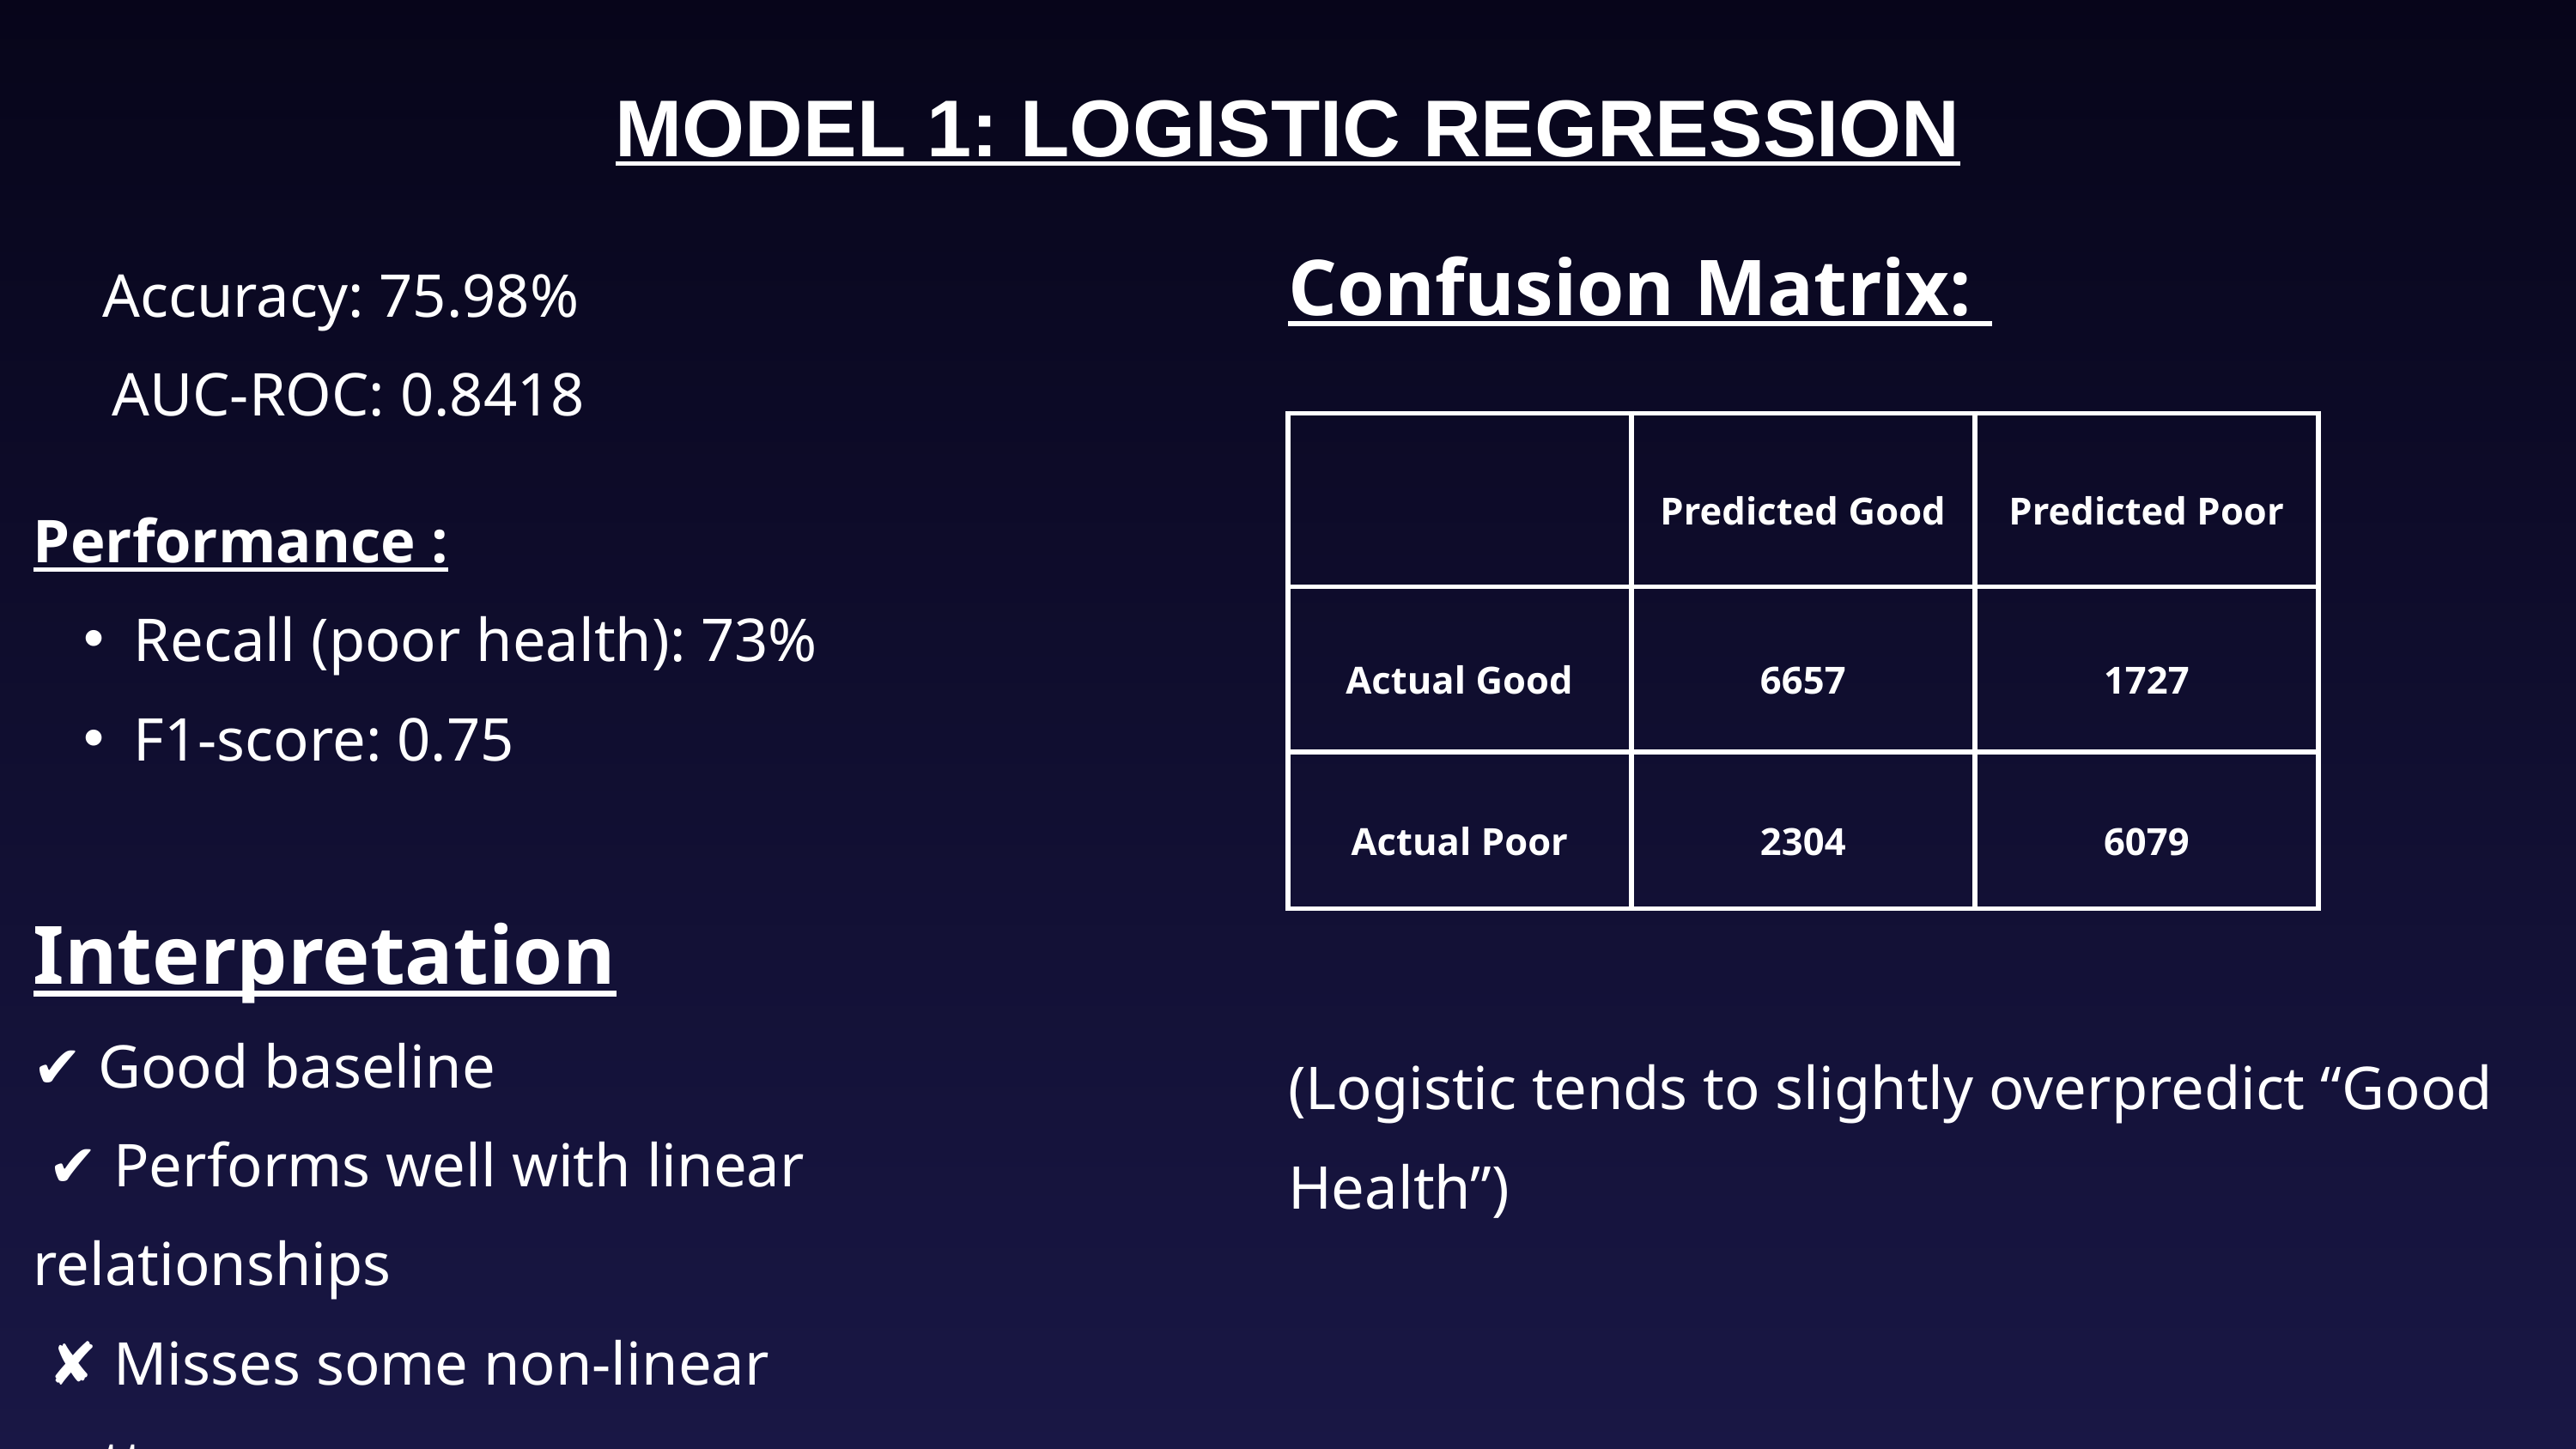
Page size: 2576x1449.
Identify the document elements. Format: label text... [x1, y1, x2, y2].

text_box Accuracy: 75.98% AUC-ROC: 0.8418 [0, 229, 683, 428]
text_box Interpretation ✔ Good baseline ✔ Performs well with linear relationships ✘ Misses some non-linear patterns [33, 865, 993, 1449]
text_box MODEL 1: LOGISTIC REGRESSION [562, 23, 2014, 173]
text_box Confusion Matrix: (Logistic tends to slightly overpredict “Good Health”) [1287, 201, 2519, 1221]
text_box Performance : Recall (poor health): 73% F1-score: 0.75 [33, 475, 928, 773]
